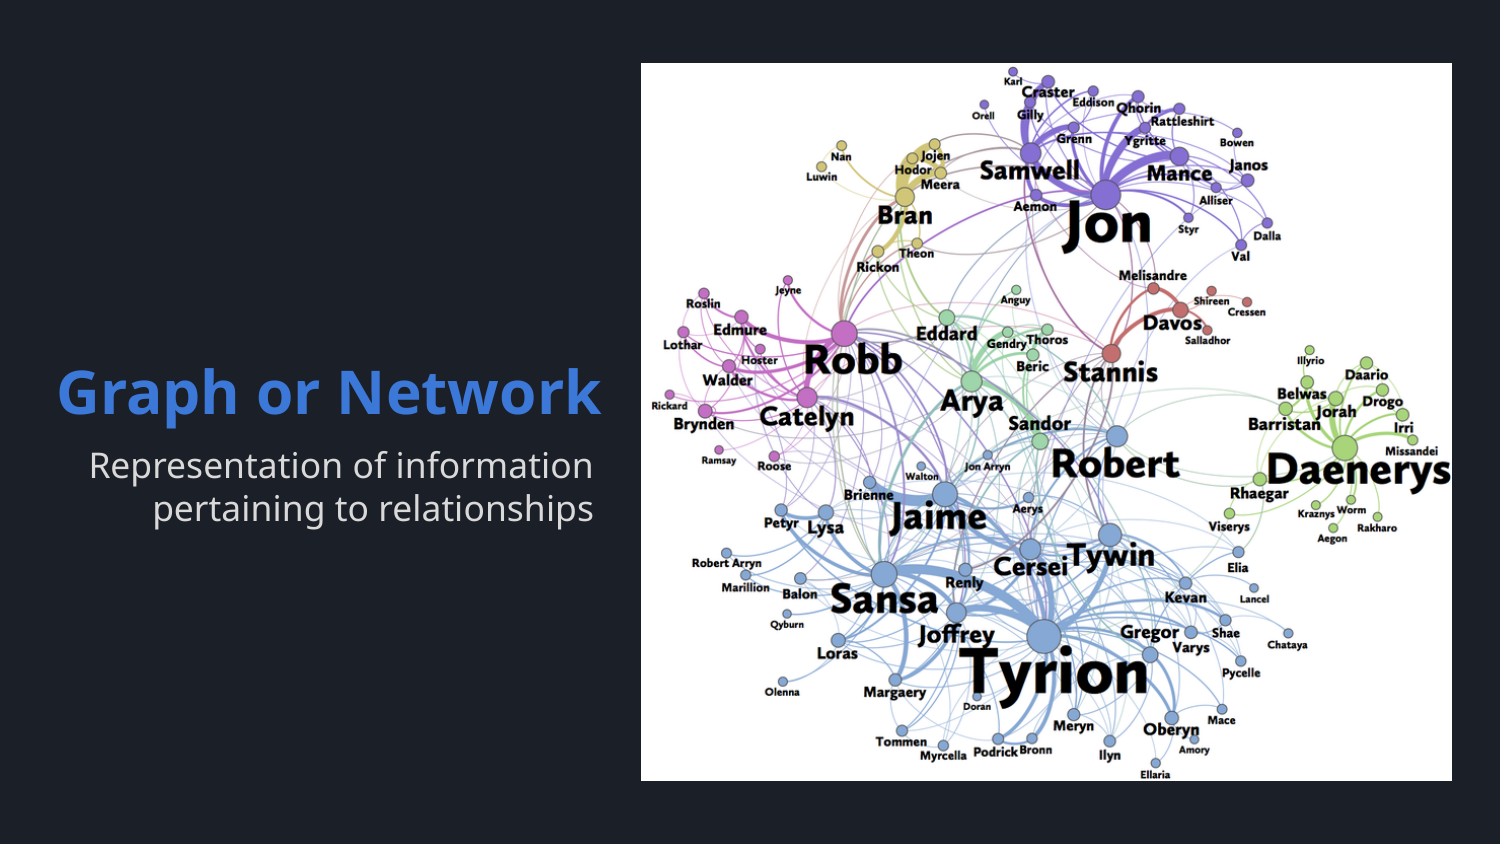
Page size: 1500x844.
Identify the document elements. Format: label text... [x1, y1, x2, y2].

picture [640, 62, 1452, 781]
subtitle Representation of information pertaining to relationships [65, 428, 610, 559]
text_box Graph or Network [0, 339, 618, 461]
